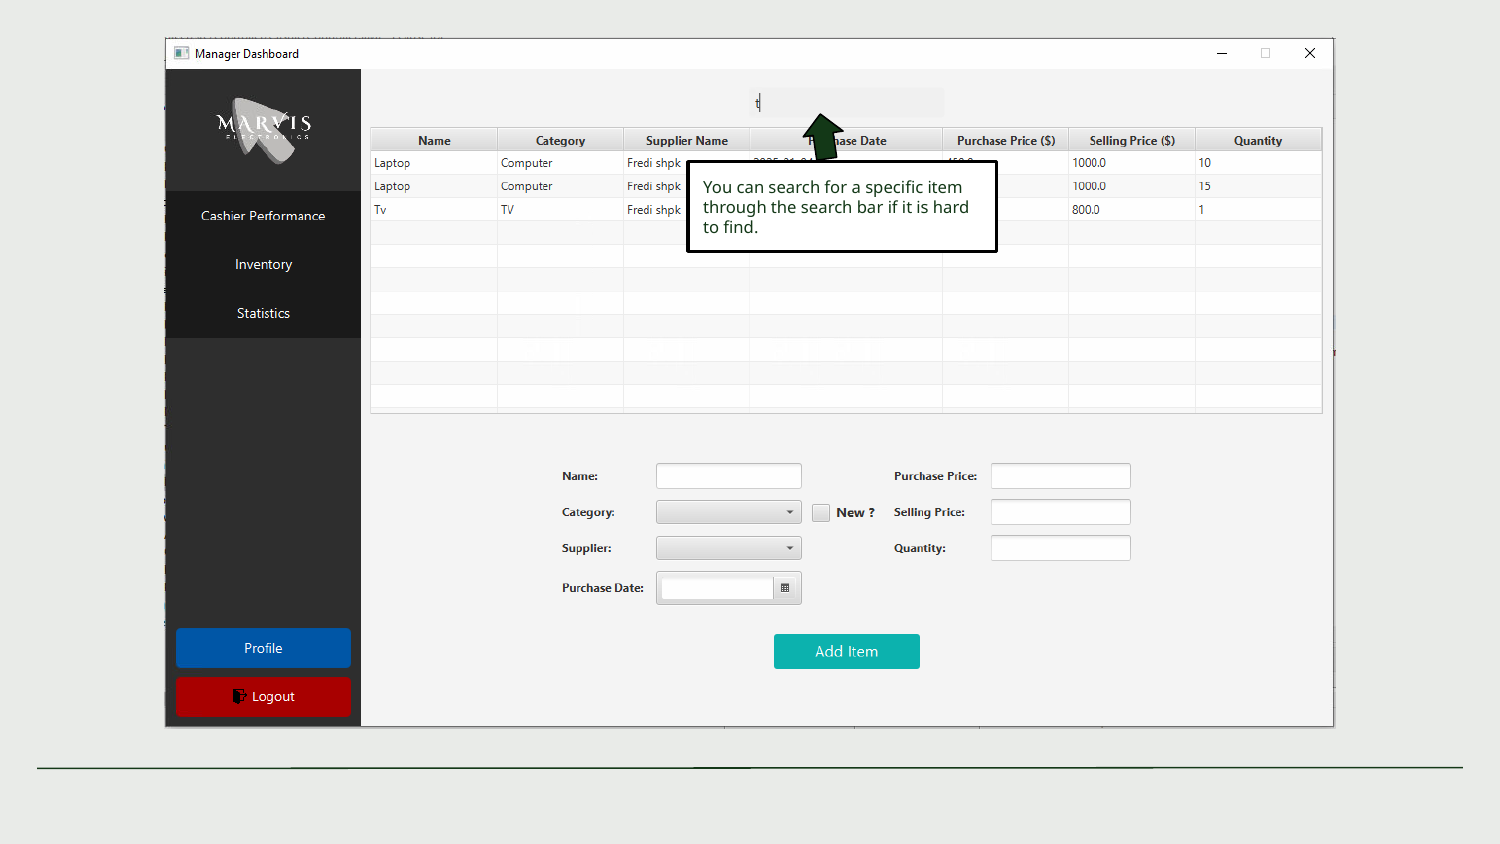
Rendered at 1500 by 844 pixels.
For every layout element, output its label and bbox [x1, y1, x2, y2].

picture [163, 37, 1337, 729]
